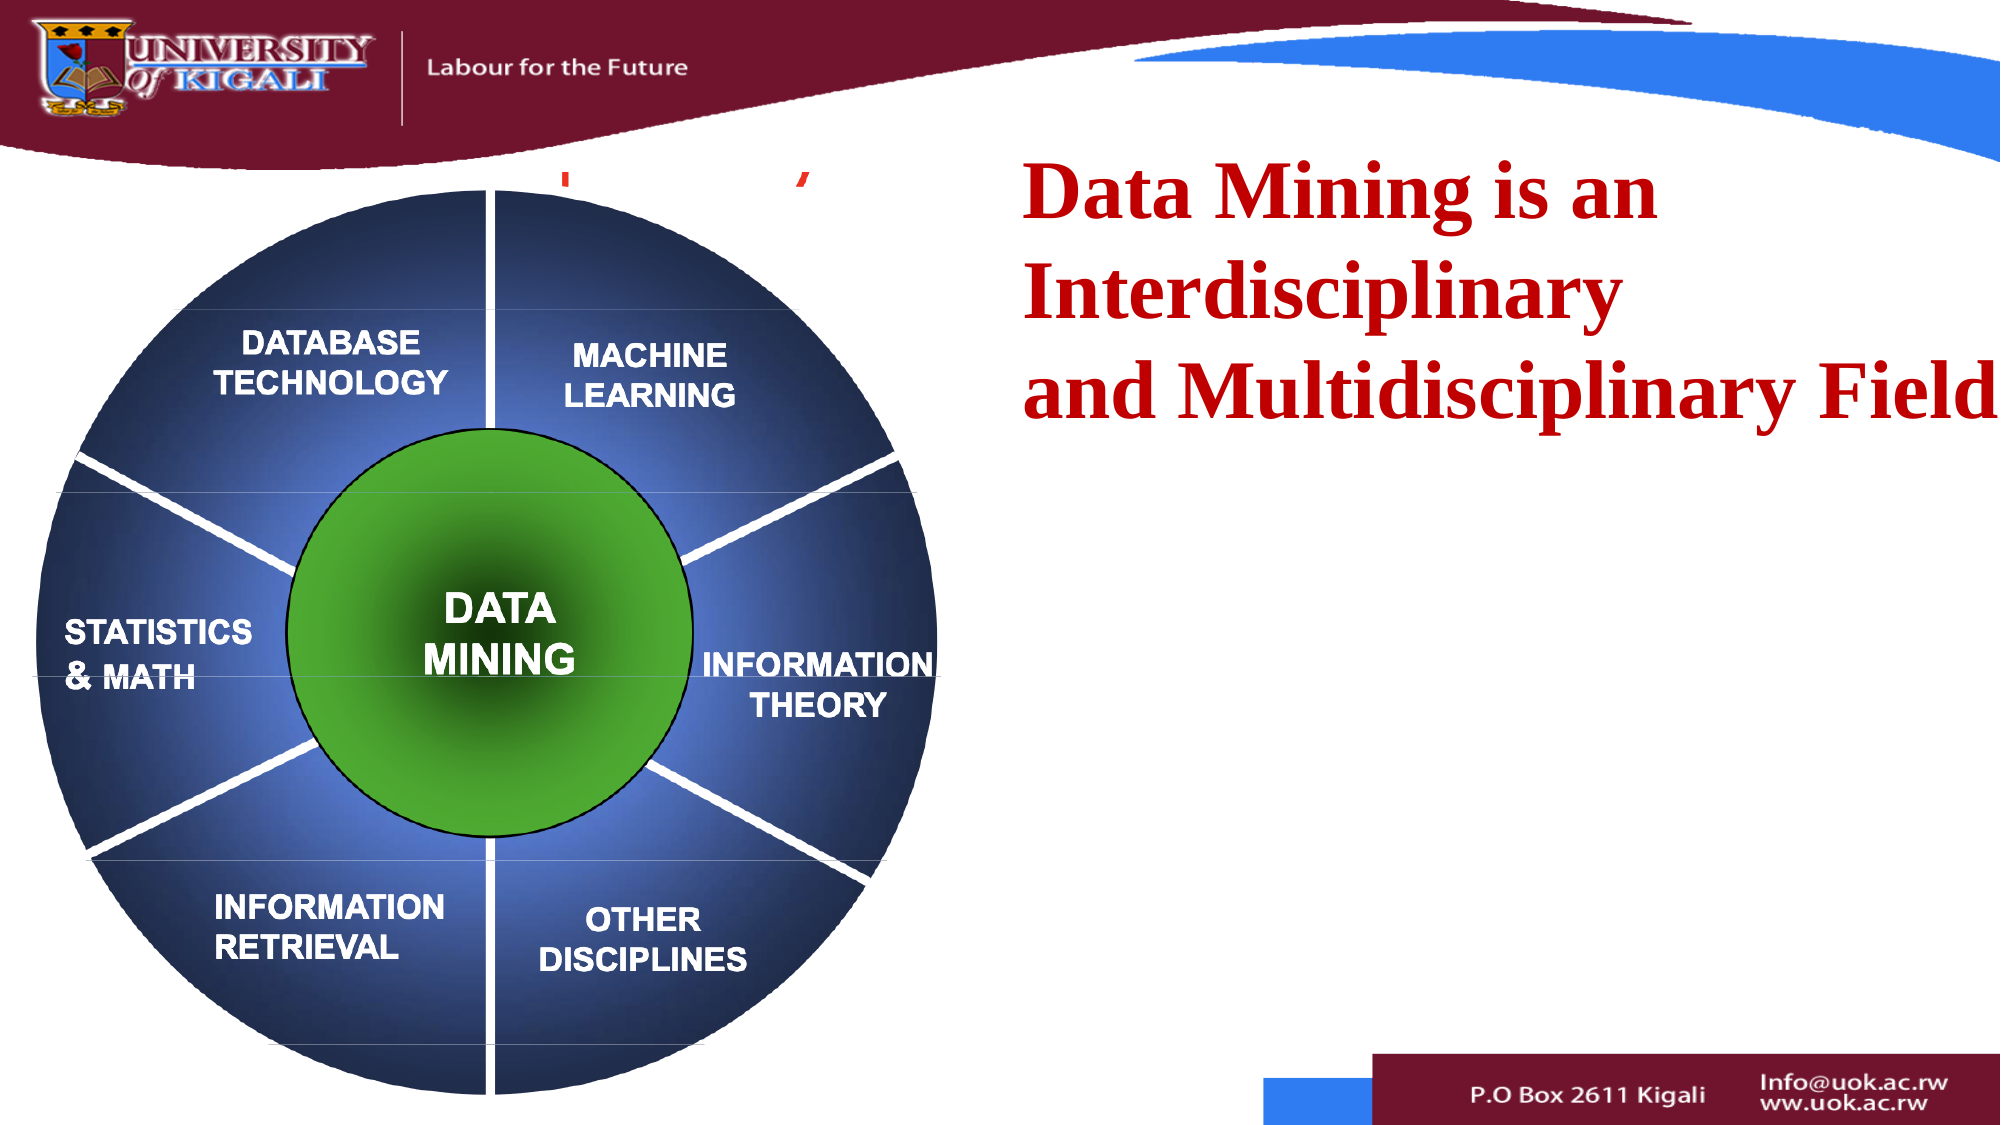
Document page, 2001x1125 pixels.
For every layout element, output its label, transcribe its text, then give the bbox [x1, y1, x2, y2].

title Data Mining is an Interdisciplinary and Multidisciplinary Field [1022, 135, 2000, 439]
picture [0, 0, 2000, 1125]
